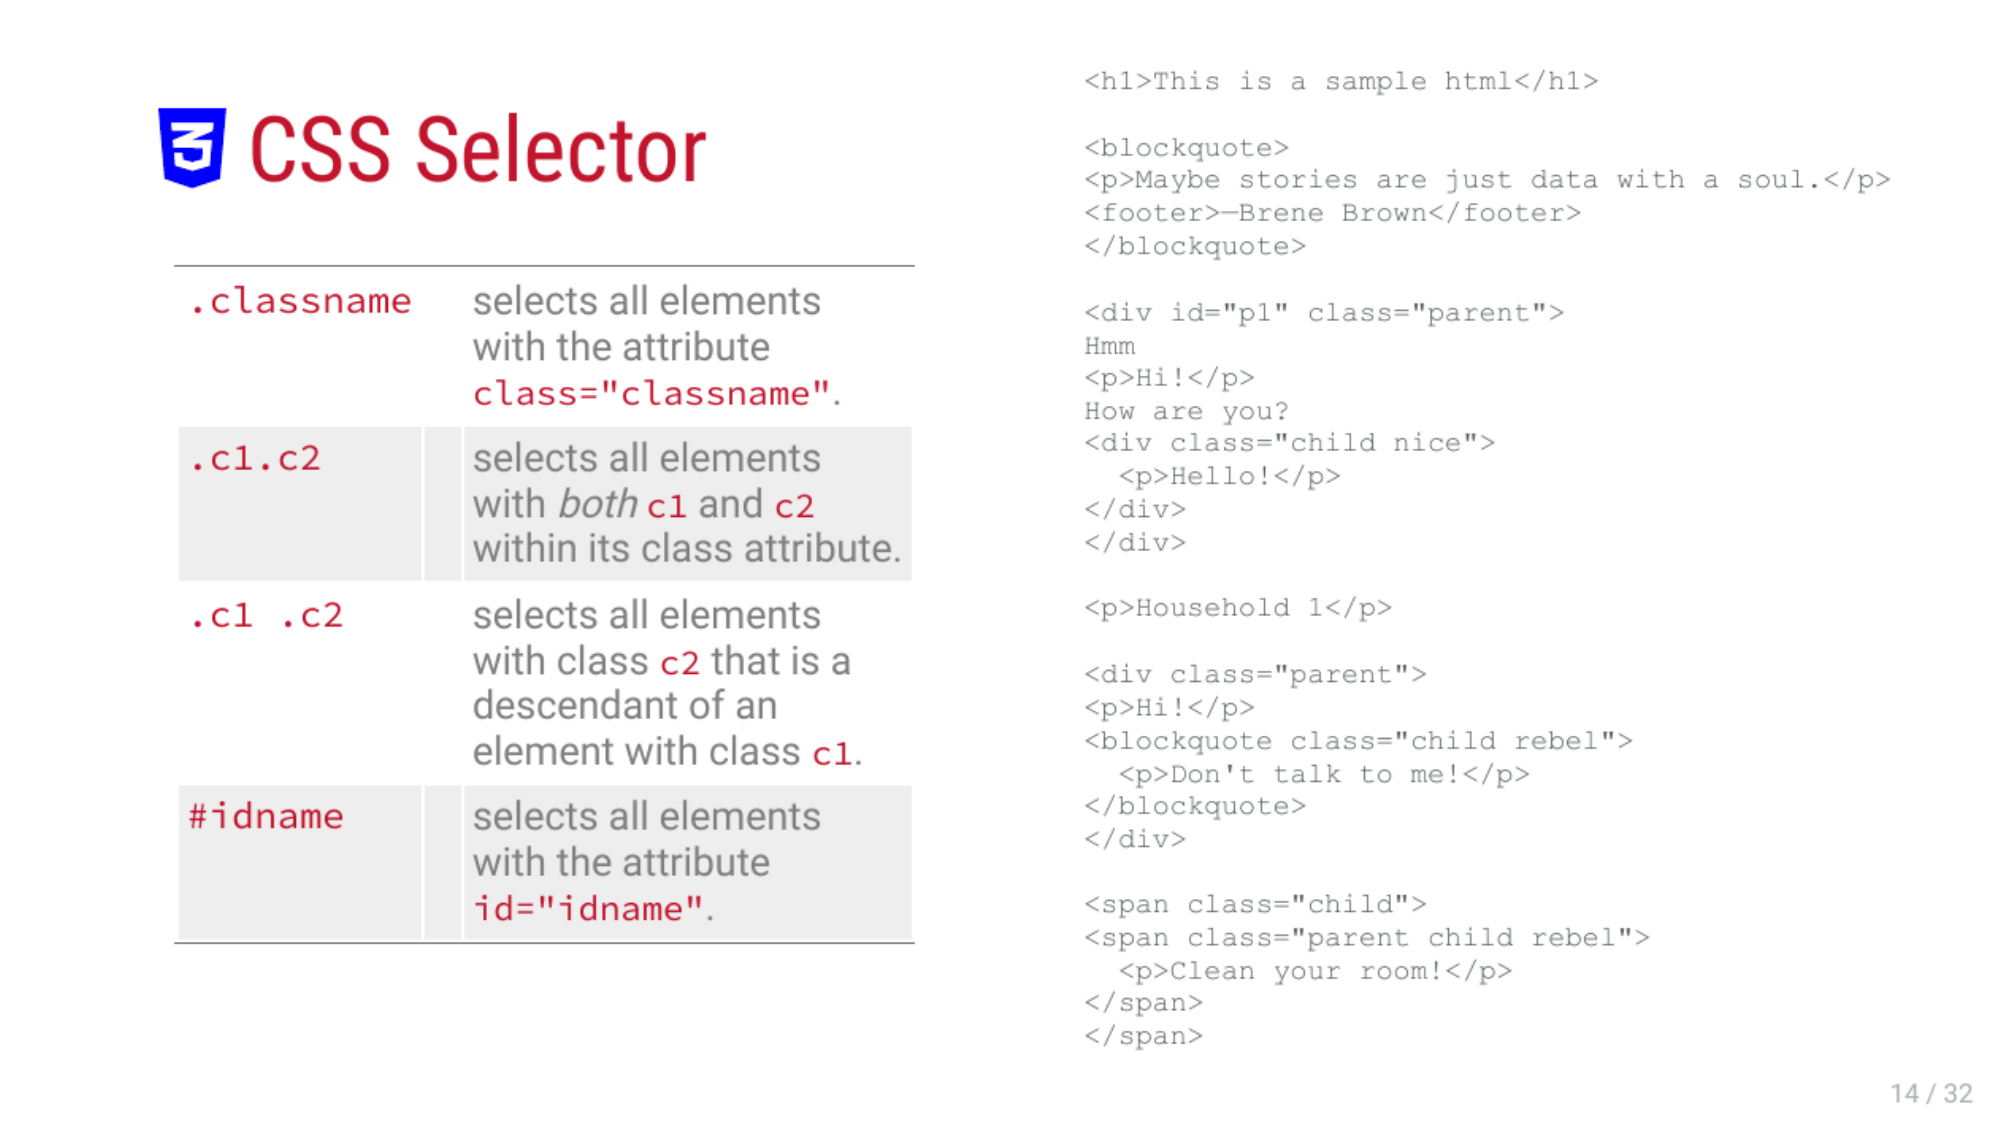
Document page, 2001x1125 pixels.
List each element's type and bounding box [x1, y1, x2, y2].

list [0, 0, 2000, 1125]
